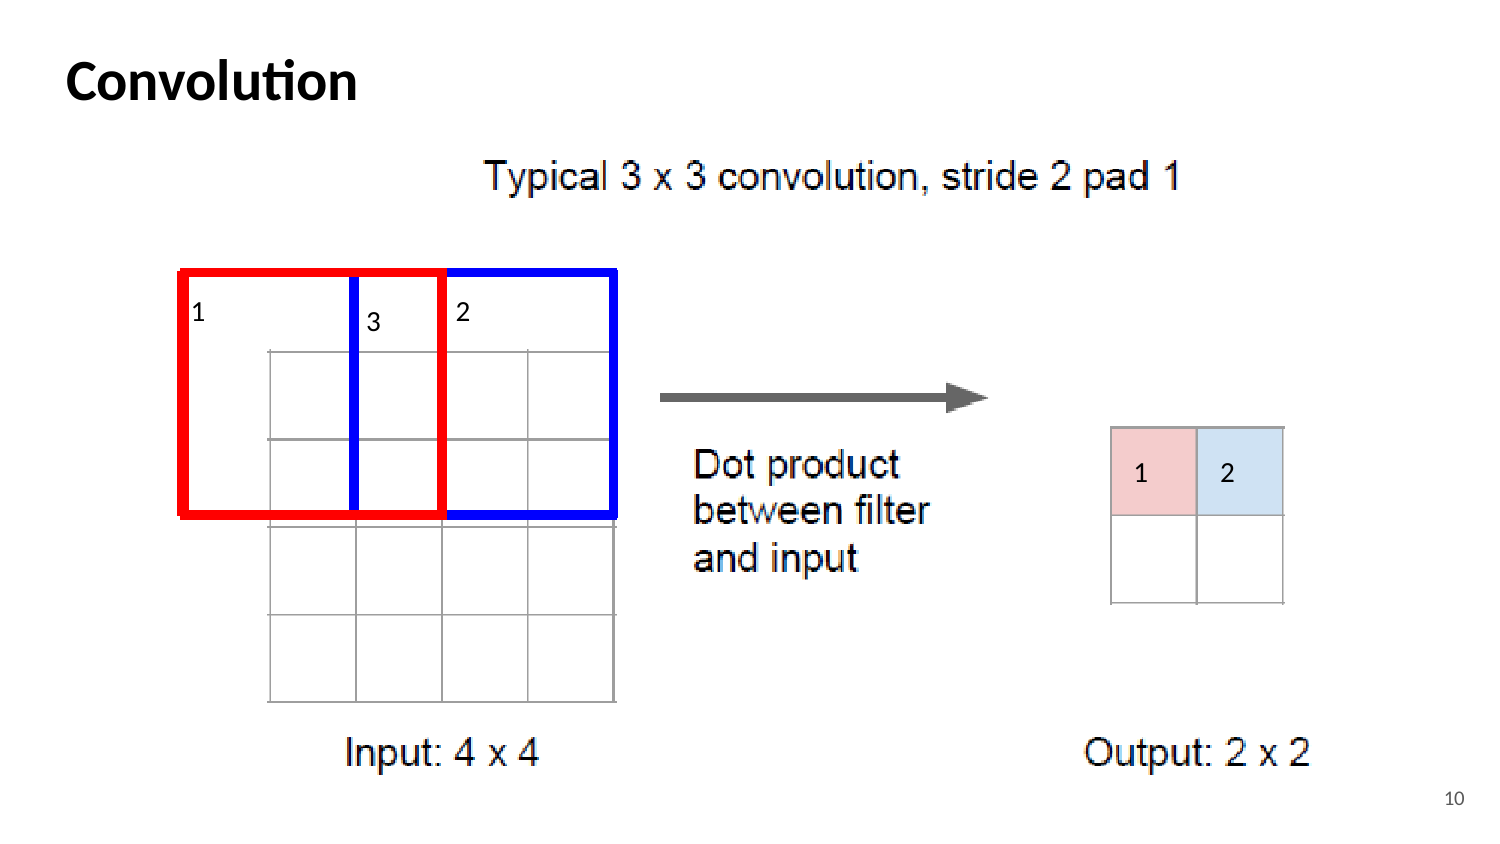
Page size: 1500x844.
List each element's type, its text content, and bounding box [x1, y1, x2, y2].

picture [175, 140, 1325, 776]
title Convolution [51, 27, 1449, 122]
slide_number 10 [1389, 764, 1480, 830]
